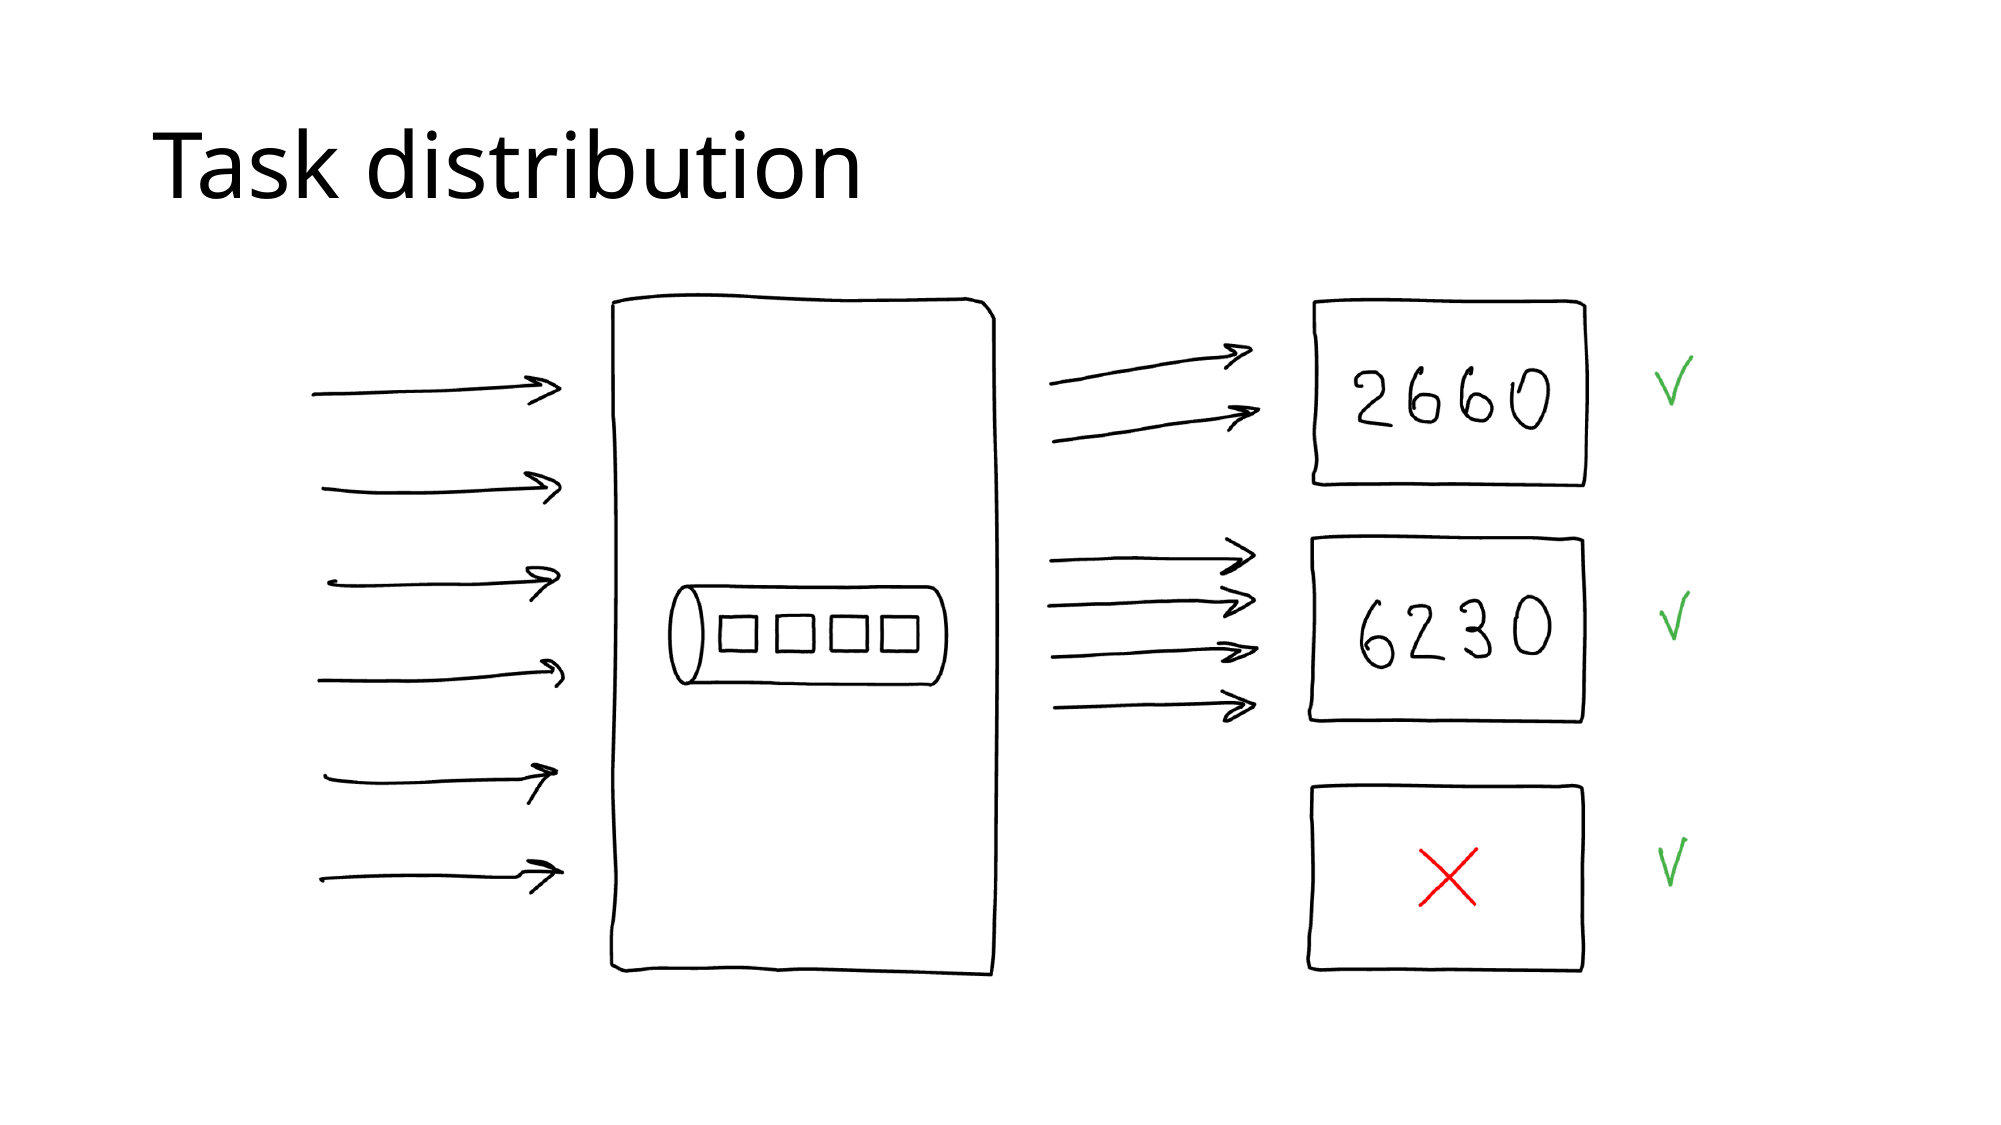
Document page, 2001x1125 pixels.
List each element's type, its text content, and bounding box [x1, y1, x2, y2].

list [295, 277, 1709, 992]
title Task distribution [137, 59, 1863, 278]
